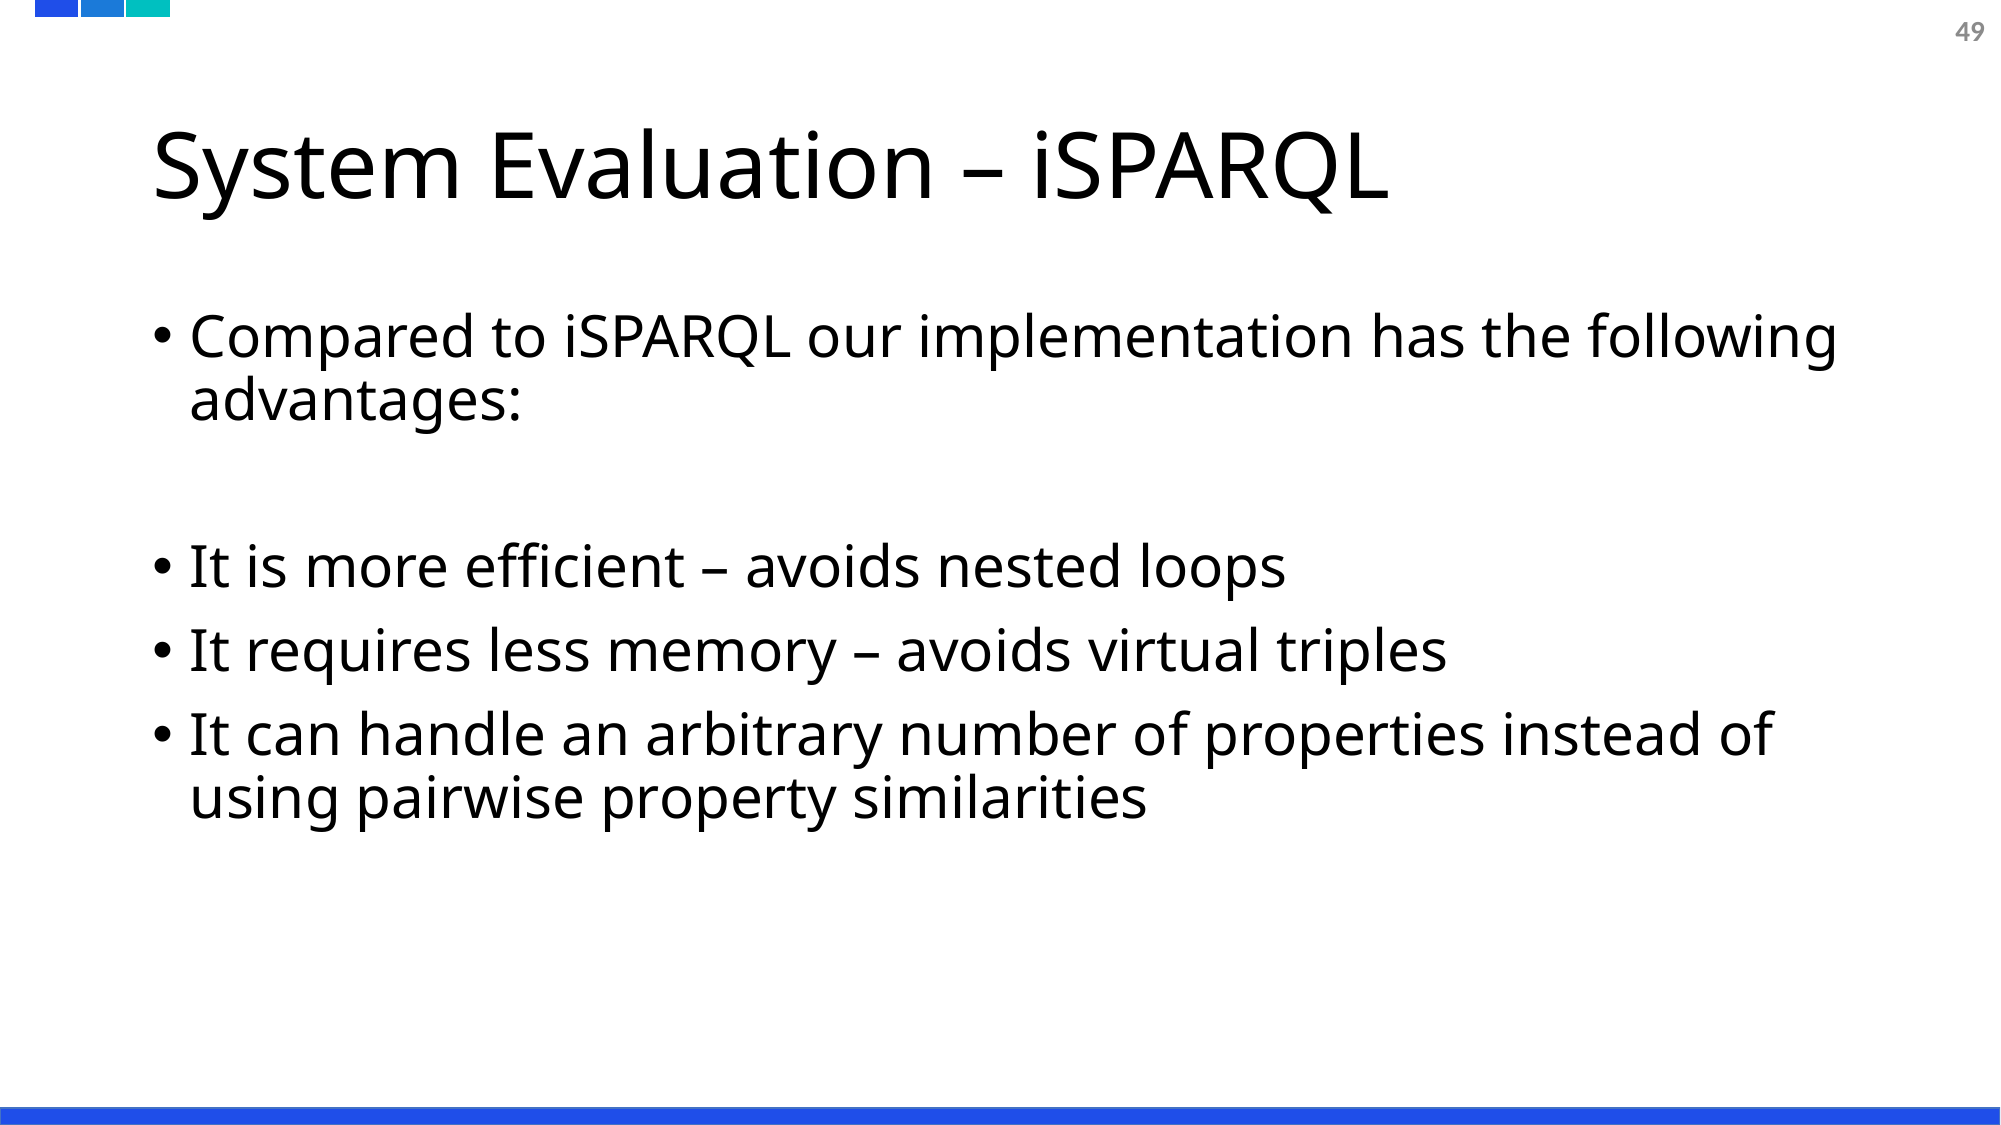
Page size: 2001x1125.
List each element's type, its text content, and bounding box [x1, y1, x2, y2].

list Compared to iSPARQL our implementation has the following advantages: It is more efficient – avoids nested loops It requires less memory – avoids virtual triples It can handle an arbitrary number of properties instead of using pairwise property similarities [137, 299, 1863, 1014]
title System Evaluation – iSPARQL [137, 59, 1863, 278]
slide_number 49 [1550, 0, 2000, 60]
